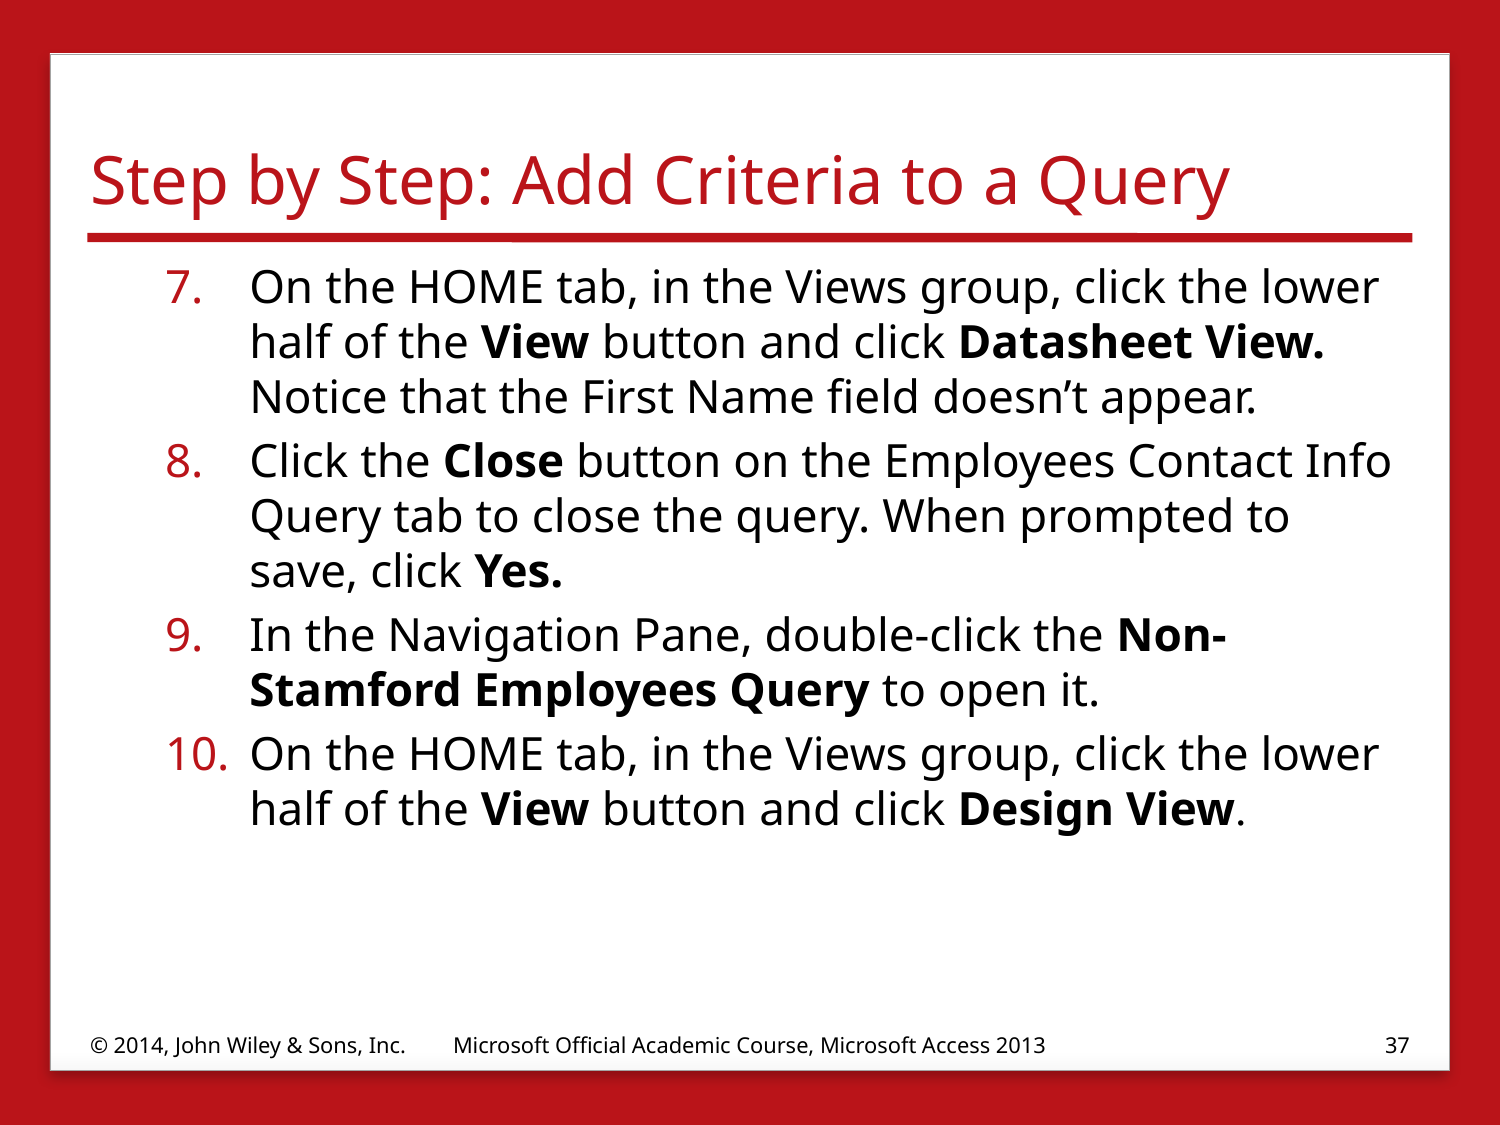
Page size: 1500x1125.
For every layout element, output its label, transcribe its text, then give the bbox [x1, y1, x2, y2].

title Step by Step: Add Criteria to a Query [74, 74, 1426, 226]
slide_number © 2014, John Wiley & Sons, Inc. [74, 1024, 426, 1103]
footer Microsoft Official Academic Course, Microsoft Access 2013 [431, 1024, 1069, 1103]
list On the HOME tab, in the Views group, click the lower half of the View button and click Datasheet View. Notice that the First Name field doesn’t appear. Click the Close button on the Employees Contact Info Query tab to close the query. When prompted to save, click Yes. In the Navigation Pane, double-click the Non-Stamford Employees Query to open it. On the HOME tab, in the Views group, click the lower half of the View button and click Design View. [75, 249, 1425, 1063]
slide_number 37 [1074, 1024, 1426, 1103]
